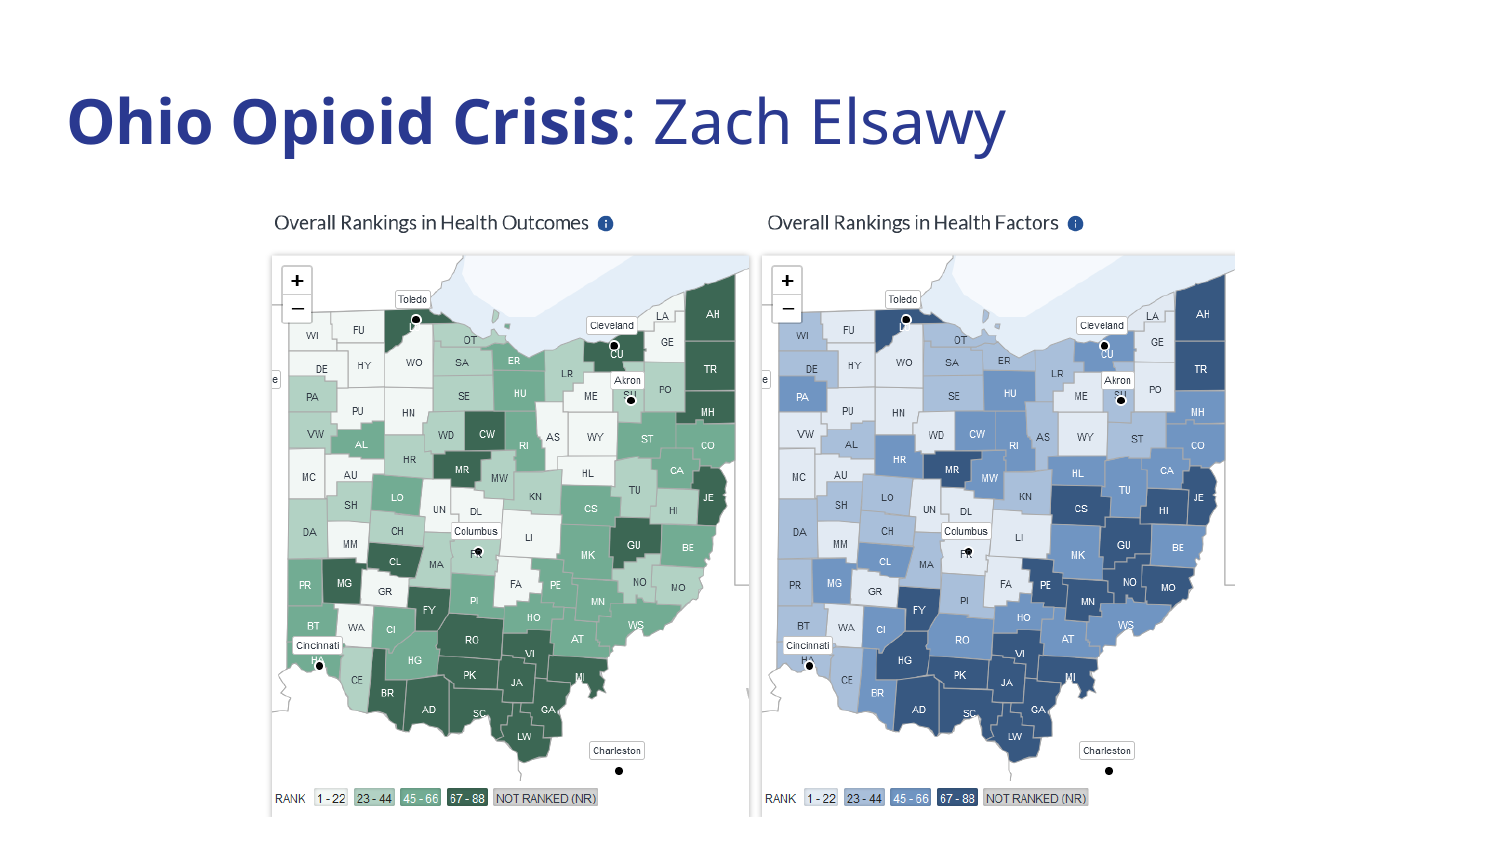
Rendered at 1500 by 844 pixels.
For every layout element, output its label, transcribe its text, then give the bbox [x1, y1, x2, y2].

title Ohio Opioid Crisis: Zach Elsawy [51, 67, 1449, 167]
picture [265, 189, 1235, 817]
